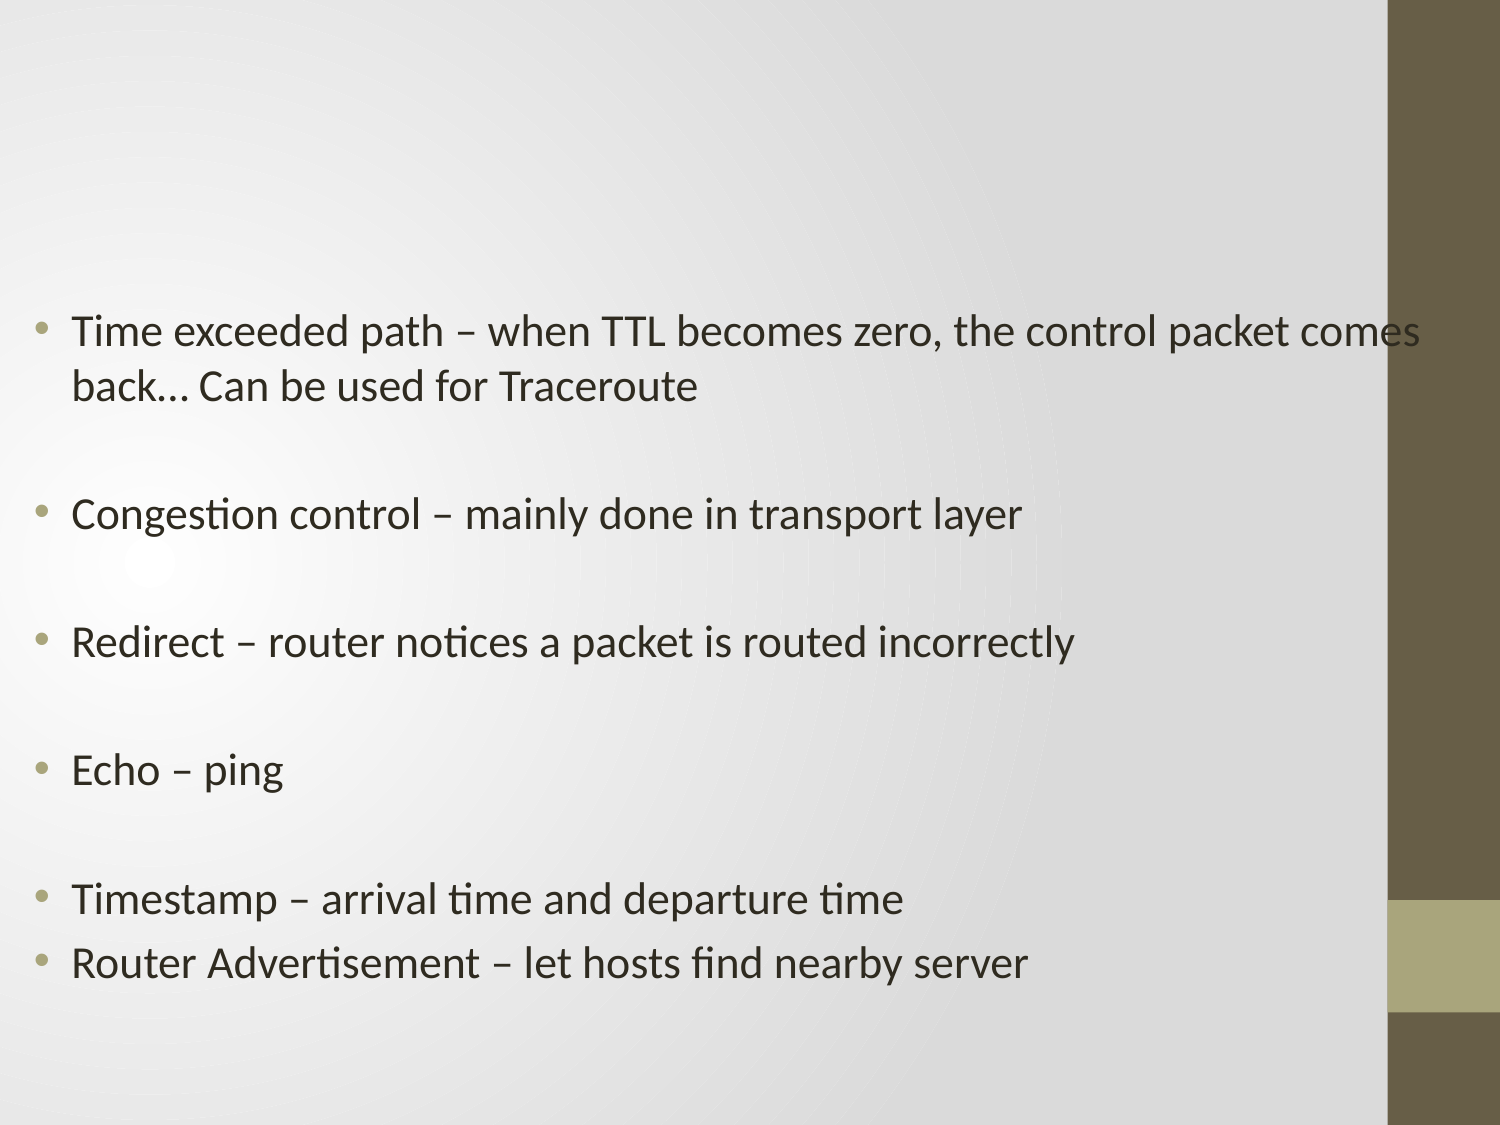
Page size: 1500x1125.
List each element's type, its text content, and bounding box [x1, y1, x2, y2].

list Time exceeded path – when TTL becomes zero, the control packet comes back… Can be used for Traceroute Congestion control – mainly done in transport layer Redirect – router notices a packet is routed incorrectly Echo – ping Timestamp – arrival time and departure time Router Advertisement – let hosts find nearby server [0, 292, 1500, 1075]
